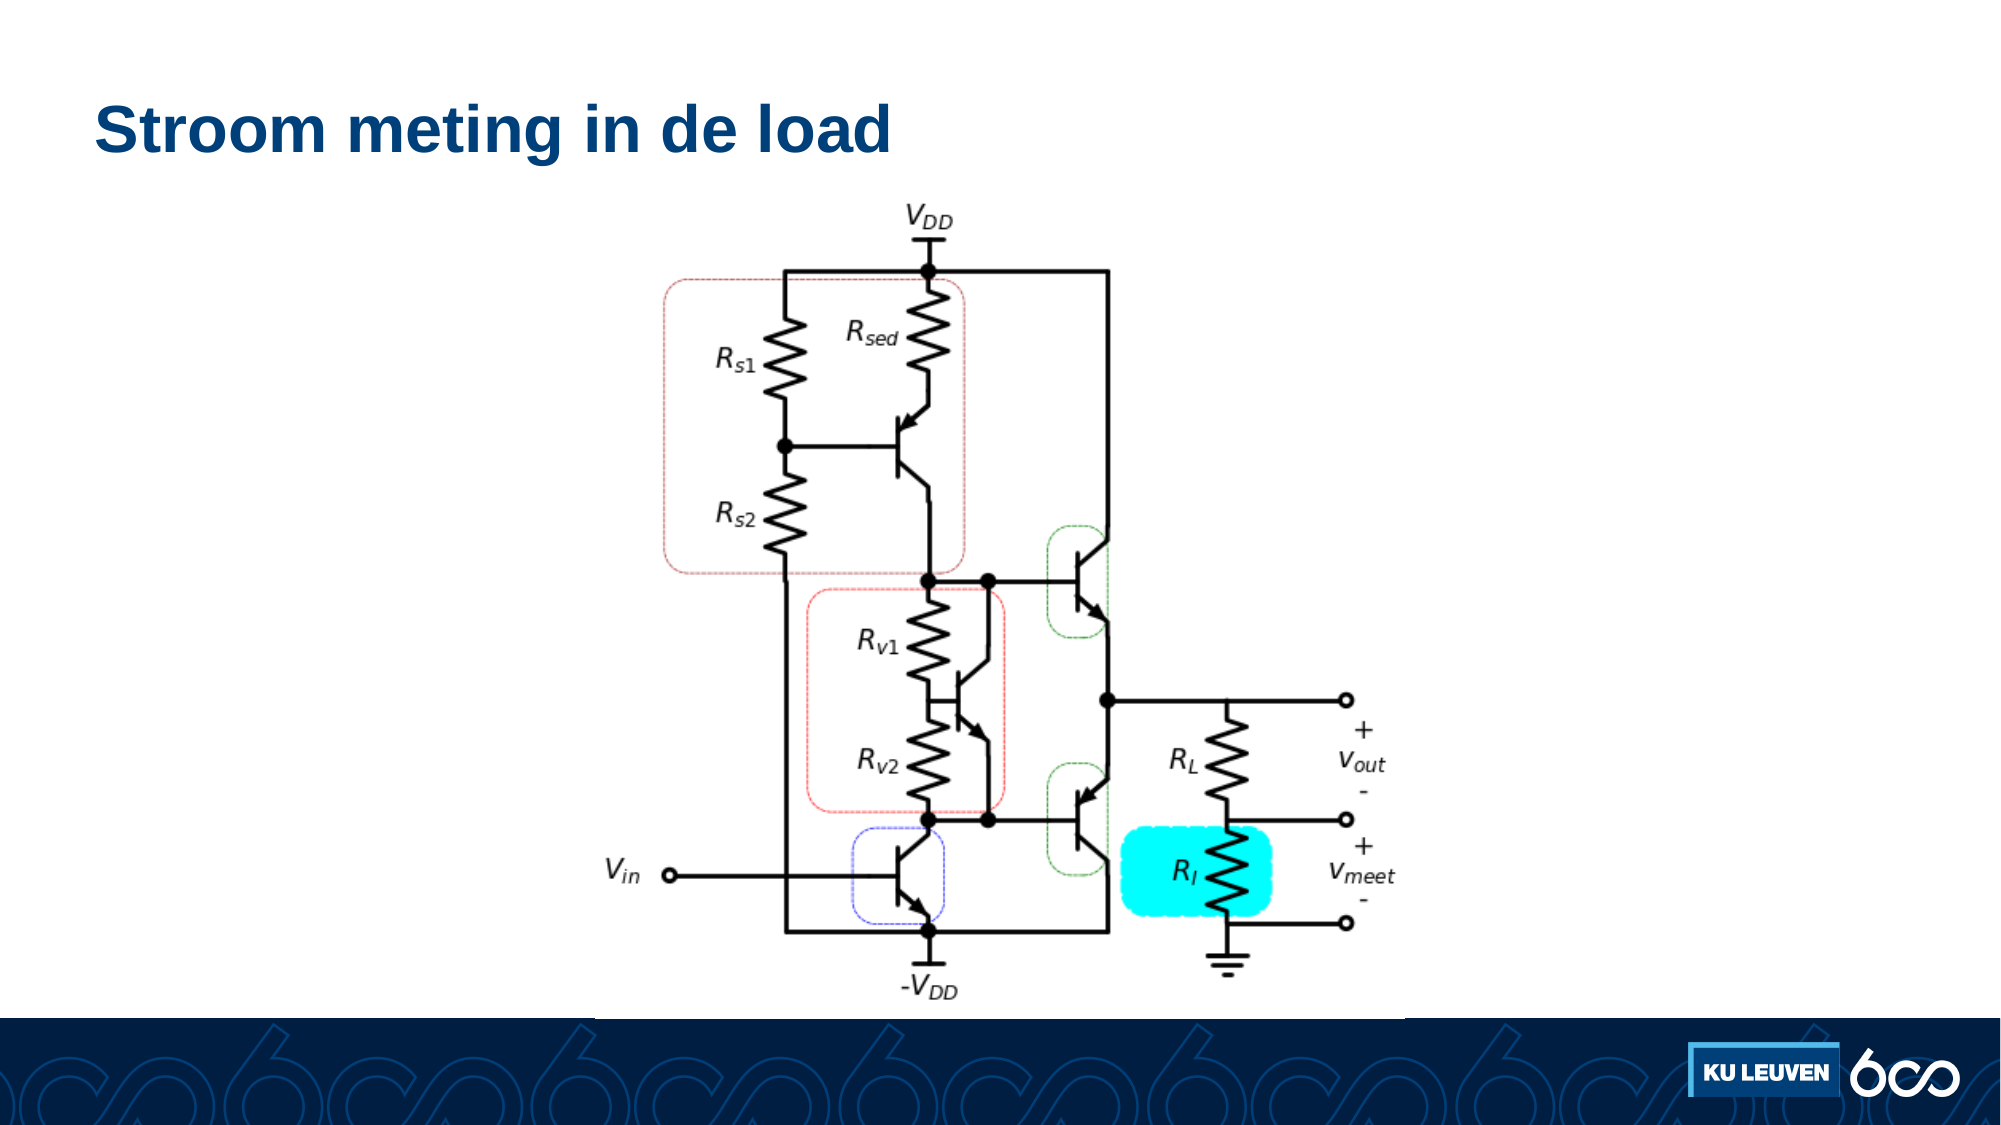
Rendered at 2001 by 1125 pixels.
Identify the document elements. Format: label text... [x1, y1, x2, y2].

picture [0, 193, 2001, 1125]
title Stroom meting in de load [94, 94, 1906, 201]
